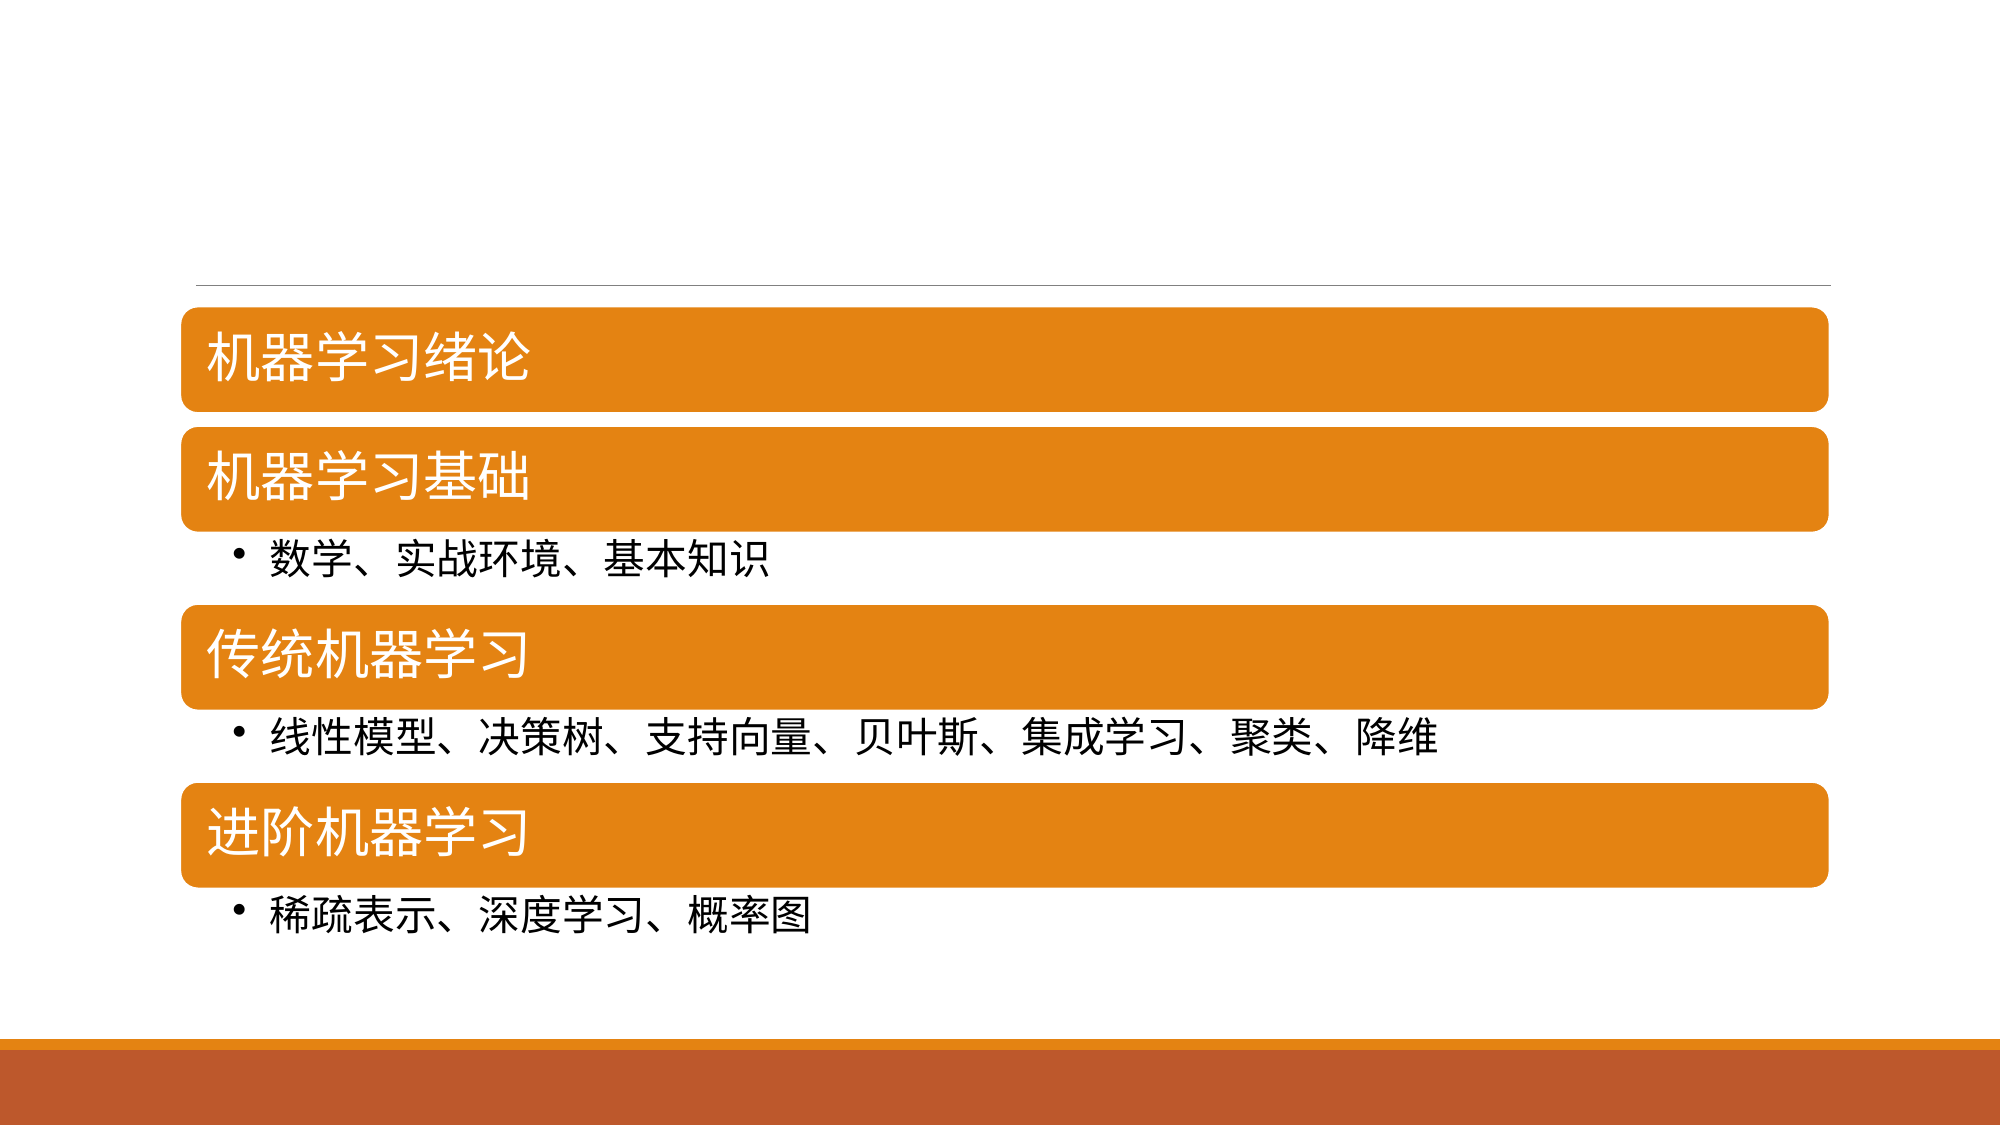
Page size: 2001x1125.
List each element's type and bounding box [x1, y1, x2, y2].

list [179, 302, 1831, 964]
